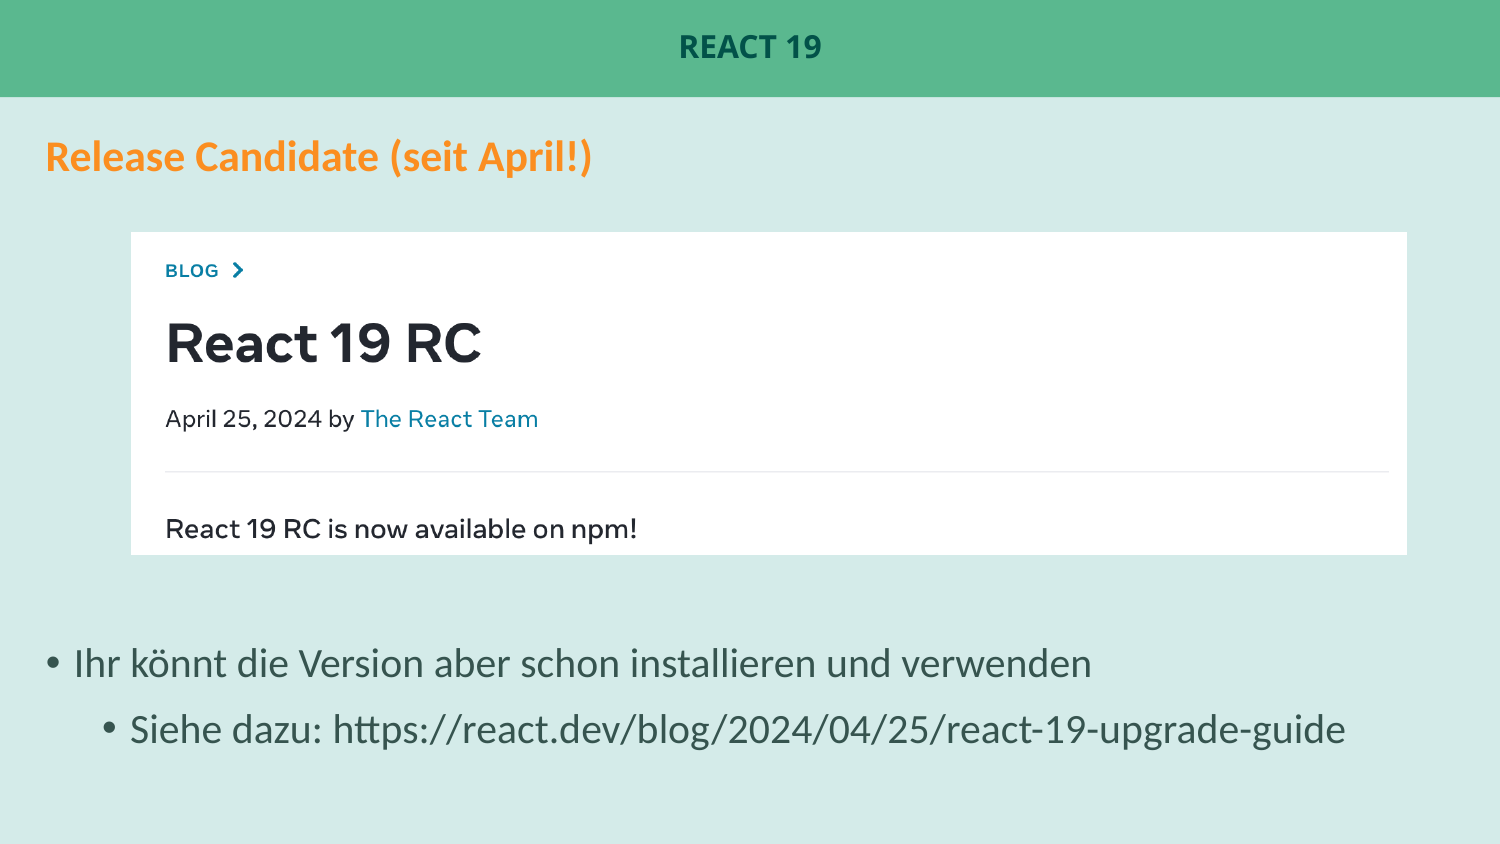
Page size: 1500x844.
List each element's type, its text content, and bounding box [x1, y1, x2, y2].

picture [131, 232, 1407, 555]
title React 19 [0, 0, 1500, 98]
list Ihr könnt die Version aber schon installieren und verwenden Siehe dazu: https://react.dev/blog/2024/04/25/react-19-upgrade-guide [30, 204, 1470, 782]
text_box Release Candidate (seit April!) [30, 126, 1484, 204]
